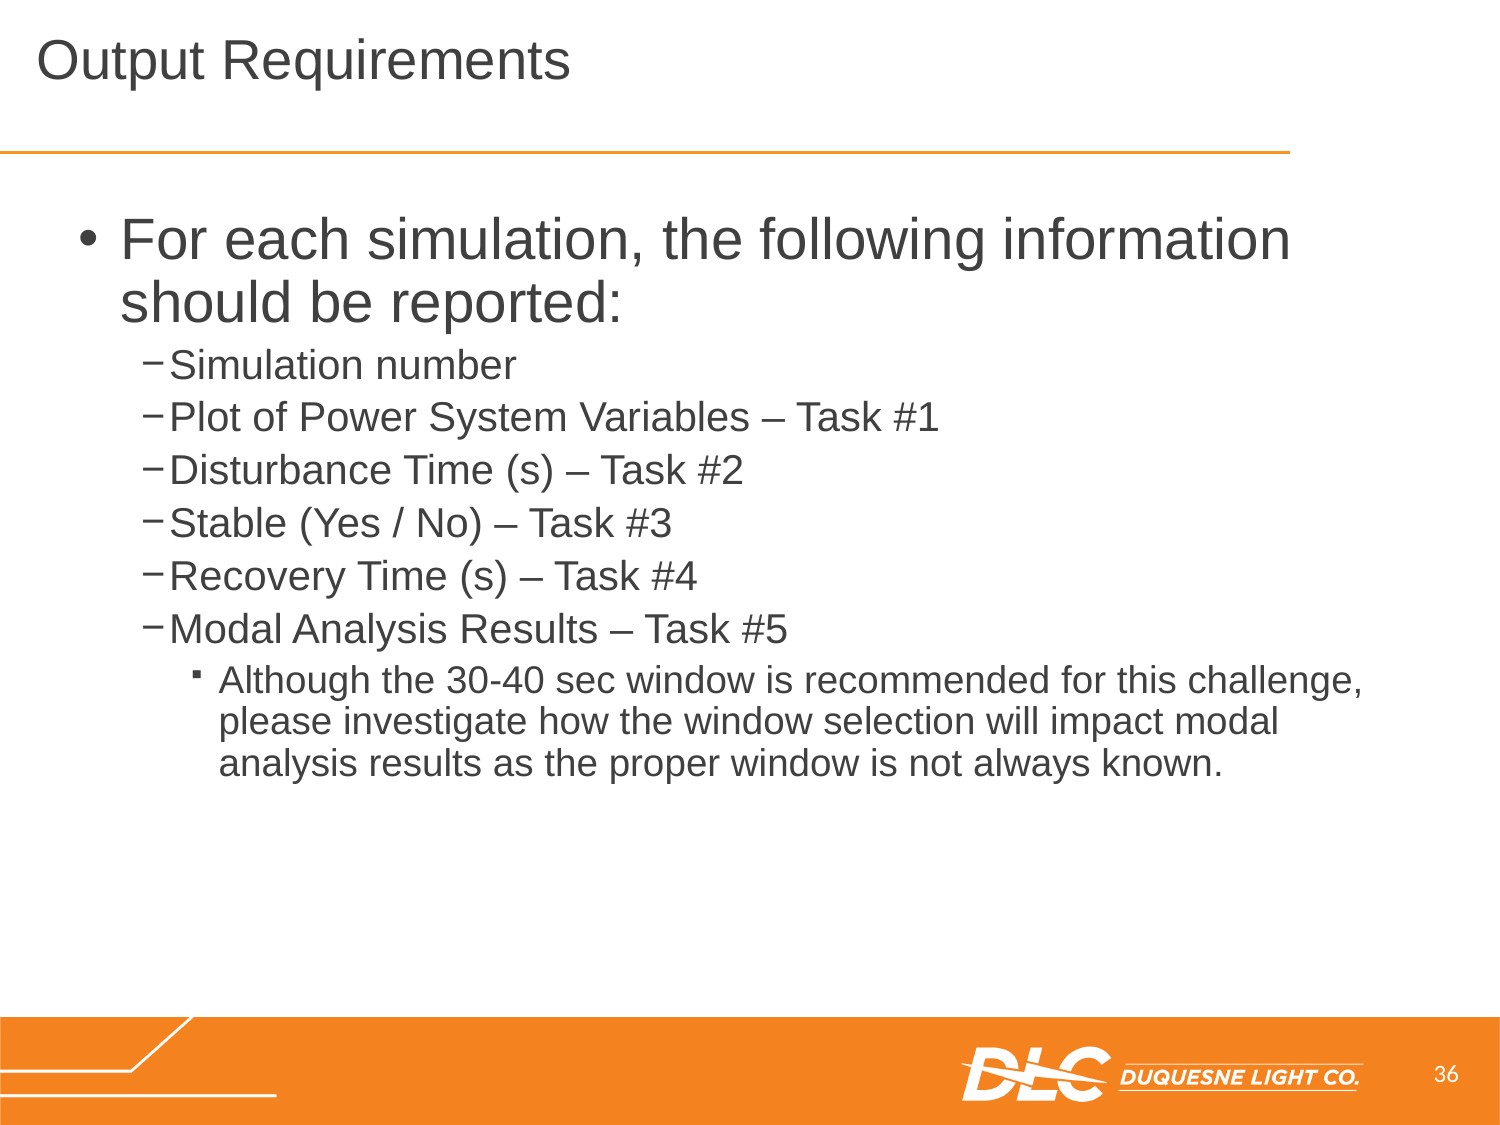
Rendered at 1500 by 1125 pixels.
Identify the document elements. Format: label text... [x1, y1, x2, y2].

slide_number 36 [1408, 1042, 1475, 1103]
list For each simulation, the following information should be reported: Simulation number Plot of Power System Variables – Task #1 Disturbance Time (s) – Task #2 Stable (Yes / No) – Task #3 Recovery Time (s) – Task #4 Modal Analysis Results – Task #5 Although the 30-40 sec window is recommended for this challenge, please investigate how the window selection will impact modal analysis results as the proper window is not always known. [63, 201, 1433, 972]
picture [0, 1017, 1500, 1125]
title Output Requirements [21, 12, 1388, 110]
